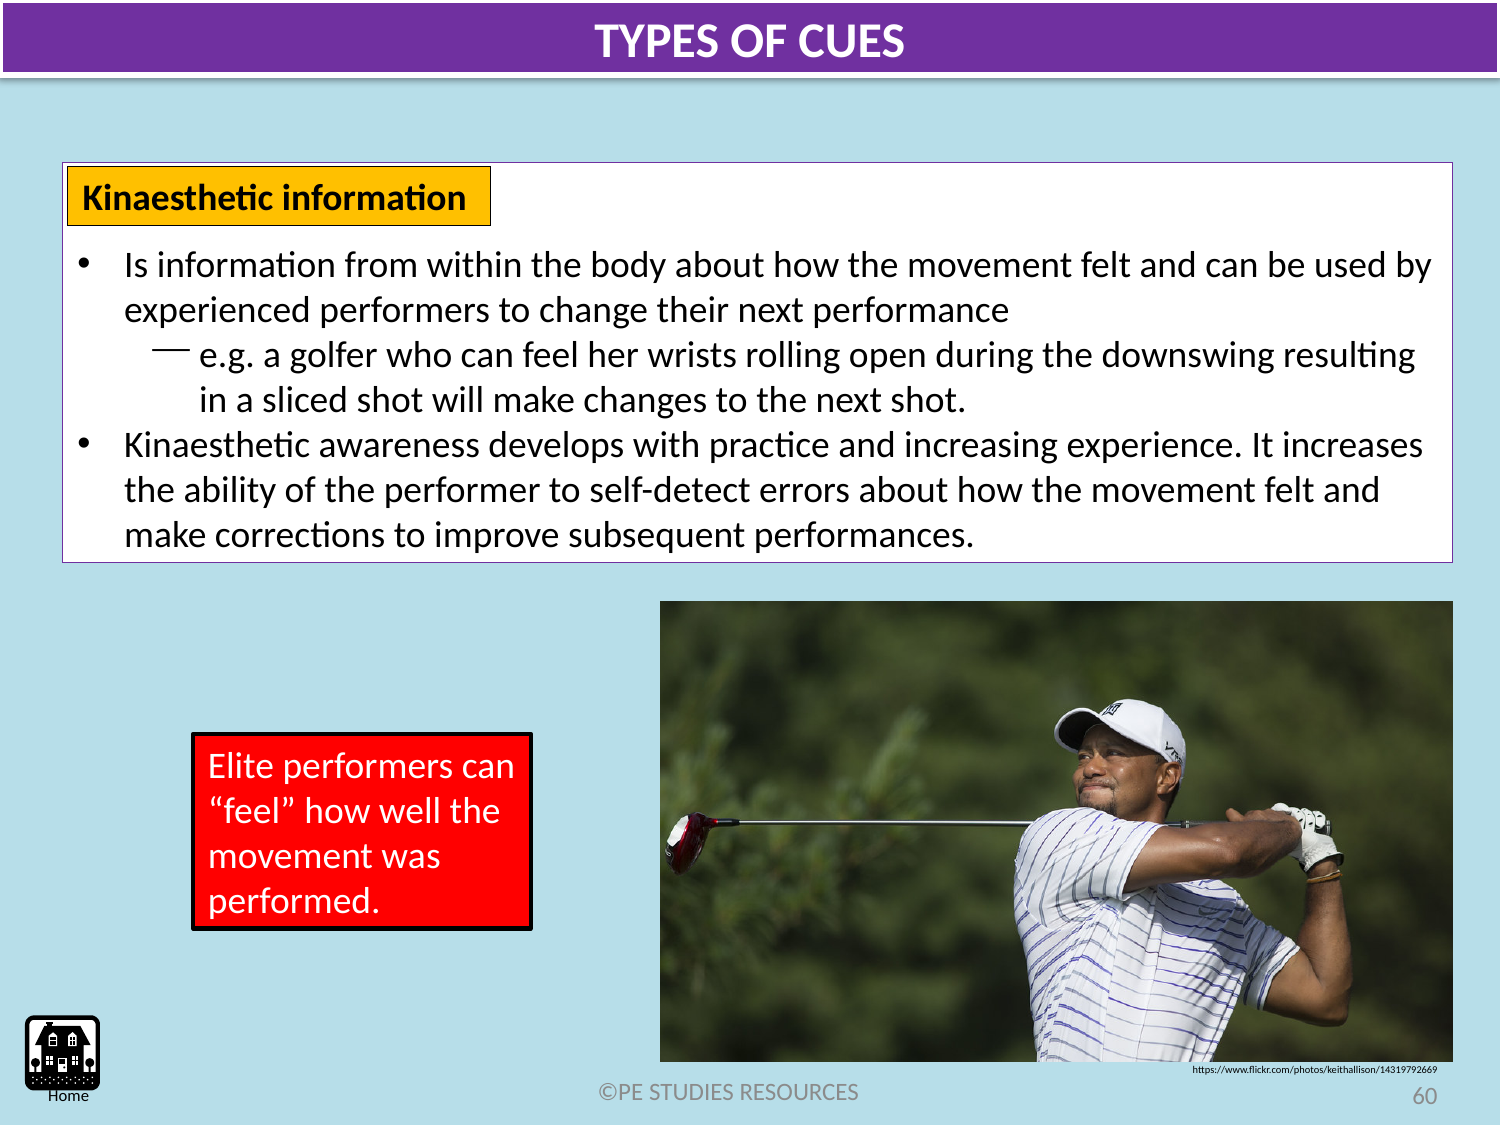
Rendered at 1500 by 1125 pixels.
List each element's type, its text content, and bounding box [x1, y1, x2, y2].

text_box Kinaesthetic information [67, 166, 491, 226]
text_box Home [0, 1077, 138, 1113]
picture [659, 600, 1454, 1063]
picture [24, 1015, 101, 1091]
text_box Elite performers can “feel” how well the movement was performed. [191, 732, 533, 931]
slide_number 60 [1102, 1069, 1453, 1125]
text_box https://www.flickr.com/photos/keithallison/14319792669 [1177, 1056, 1500, 1084]
text_box TYPES OF CUES [0, 0, 1500, 78]
text_box Is information from within the body about how the movement felt and can be used by experienced performers to change their next performance e.g. a golfer who can feel her wrists rolling open during the downswing resulting in a sliced shot will make changes to the next shot. Kinaesthetic awareness develops with practice and increasing experience. It increases the ability of the performer to self-detect errors about how the movement felt and make corrections to improve subsequent performances. [62, 162, 1453, 563]
footer ©PE STUDIES RESOURCES [490, 1060, 966, 1121]
